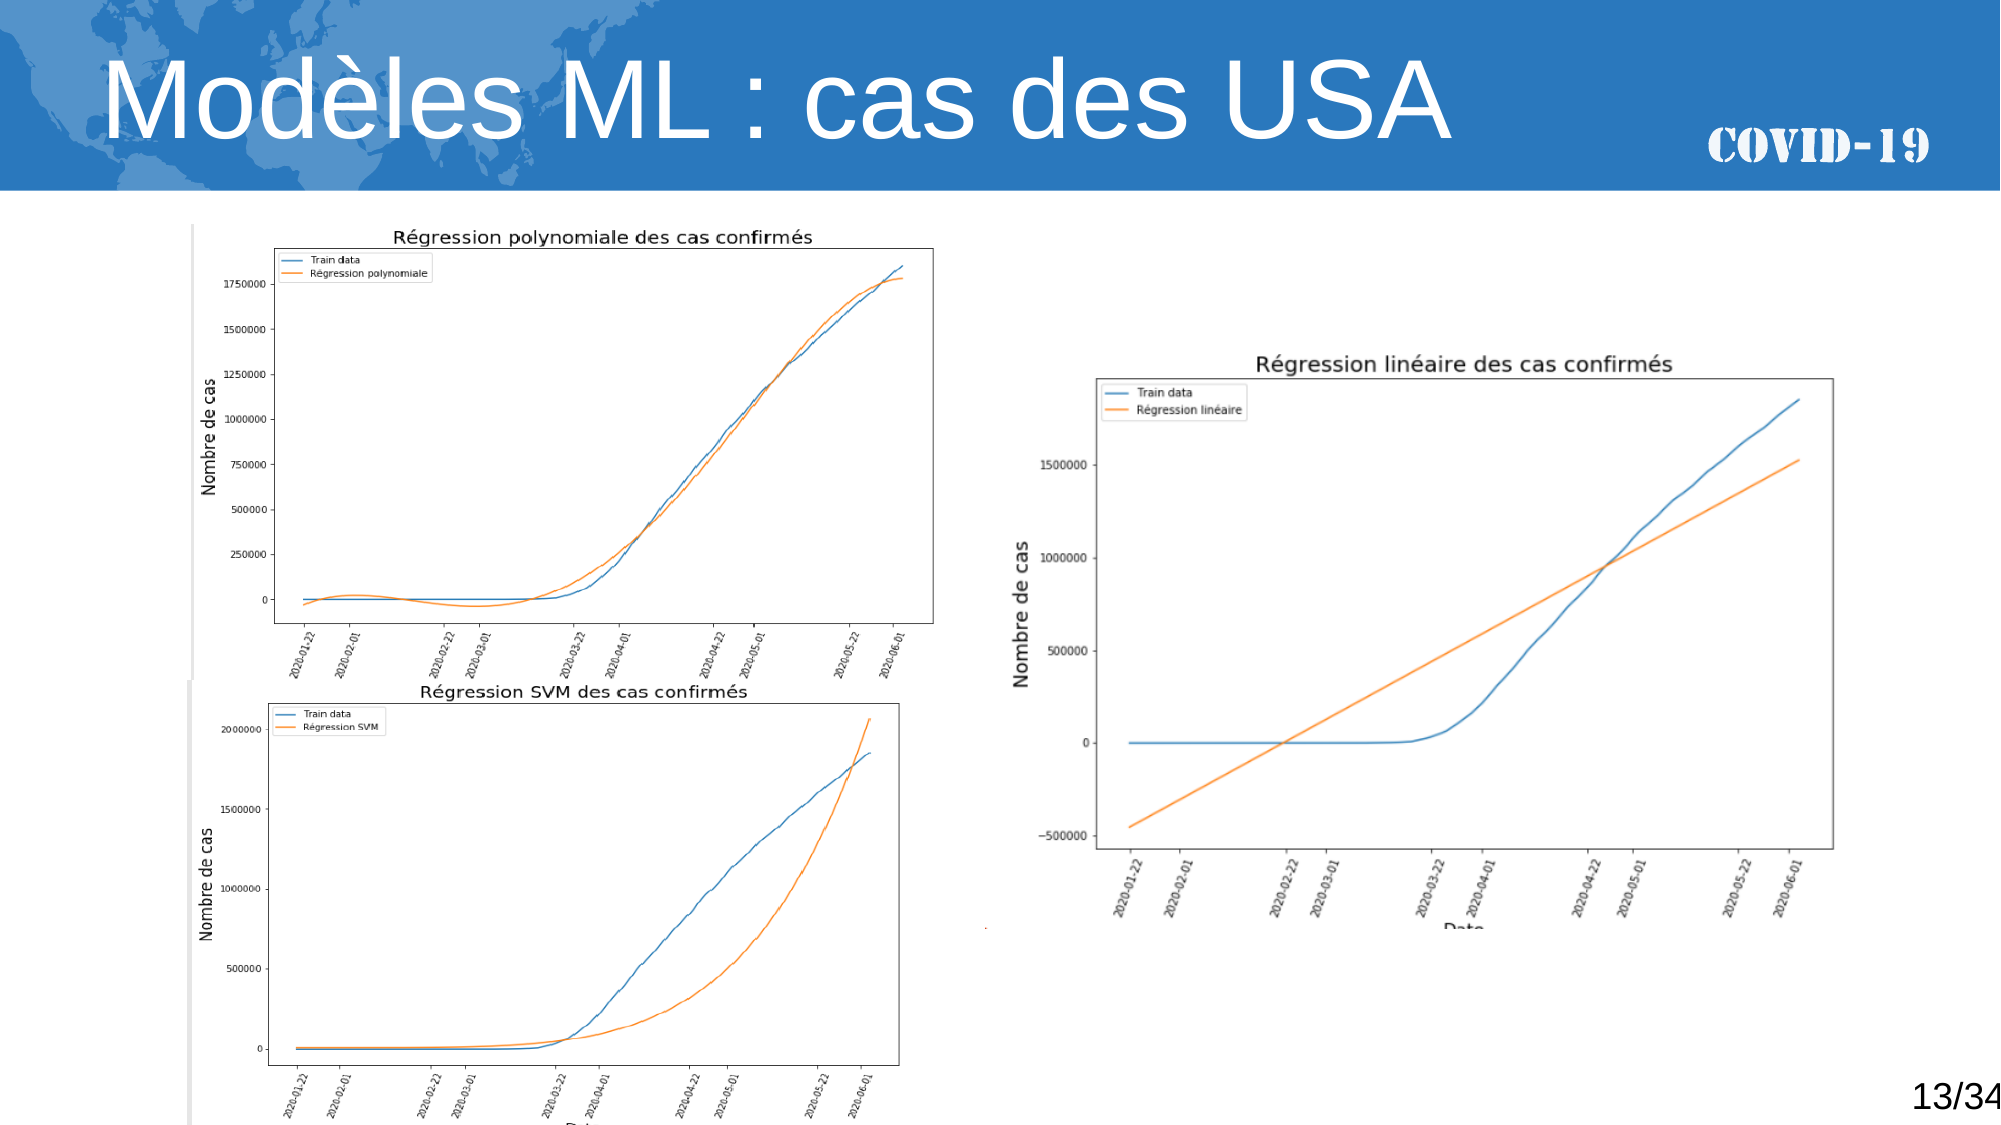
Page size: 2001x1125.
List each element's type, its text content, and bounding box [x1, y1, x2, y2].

list Modèles ML : cas des USA [86, 42, 1952, 162]
picture [985, 347, 1877, 929]
picture [187, 224, 943, 1125]
text_box 13/34 [1896, 1064, 2000, 1125]
